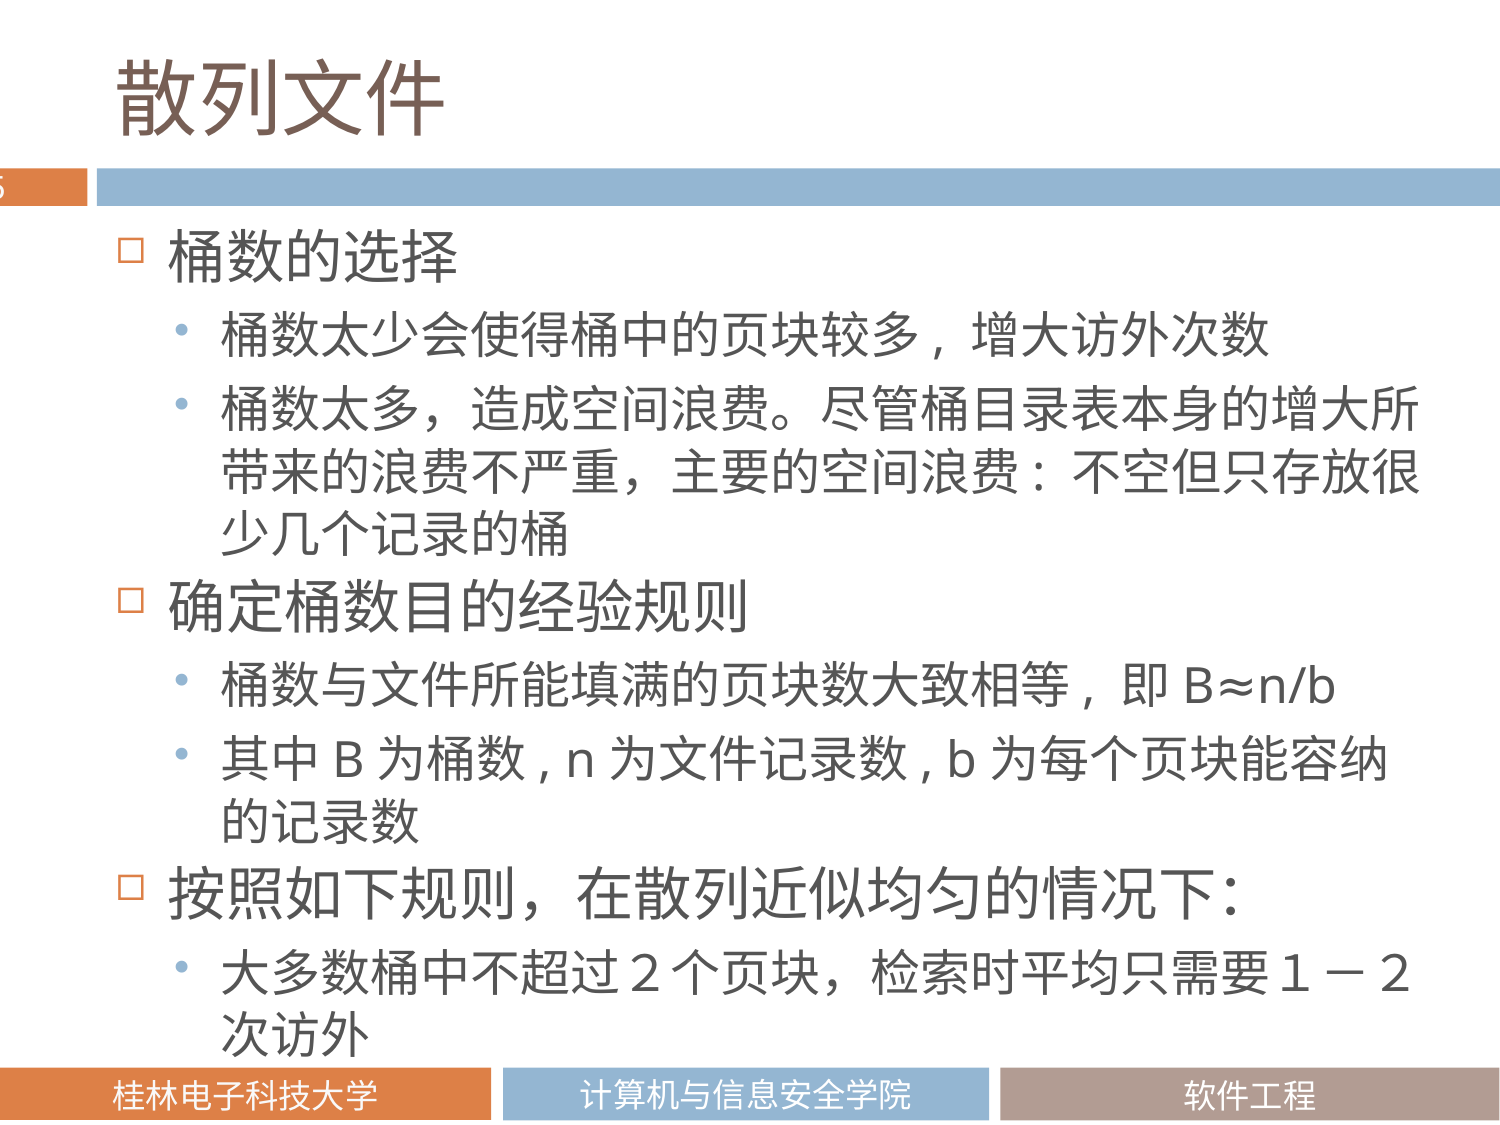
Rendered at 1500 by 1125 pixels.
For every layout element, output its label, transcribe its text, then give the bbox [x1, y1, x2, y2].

title 散列文件 [99, 37, 1438, 155]
list 桶数的选择 桶数太少会使得桶中的页块较多, 增大访外次数 桶数太多，造成空间浪费。尽管桶目录表本身的增大所带来的浪费不严重，主要的空间浪费: 不空但只存放很少几个记录的桶 确定桶数目的经验规则 桶数与文件所能填满的页块数大致相等, 即B≈n/b 其中B为桶数, n为文件记录数, b为每个页块能容纳的记录数 按照如下规则，在散列近似均匀的情况下： 大多数桶中不超过２个页块，检索时平均只需要１－２次访外 [100, 219, 1439, 1058]
